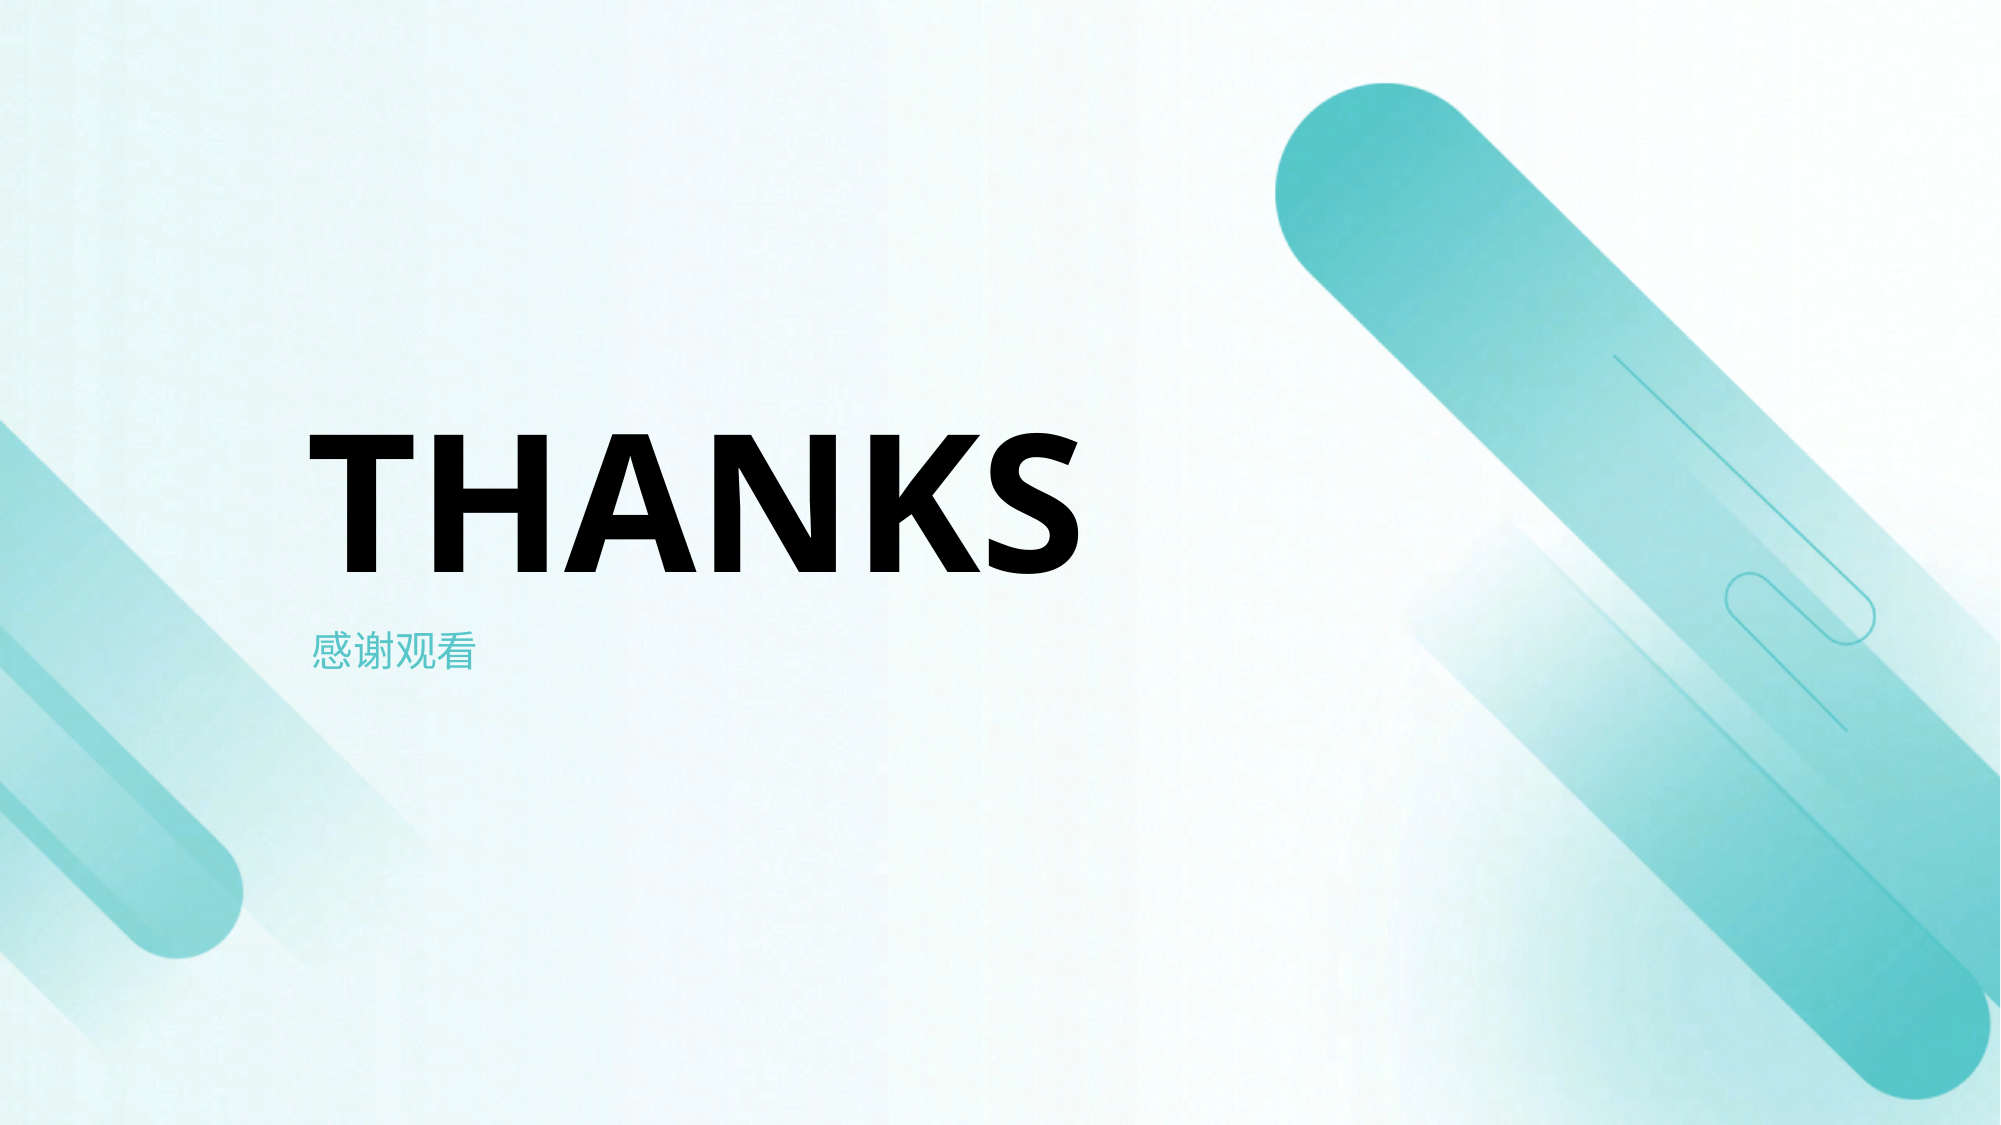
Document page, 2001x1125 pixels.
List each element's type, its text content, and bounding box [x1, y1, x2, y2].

text_box 感谢观看 [292, 605, 1104, 685]
text_box THANKS [287, 325, 1588, 621]
picture [0, 0, 2001, 1125]
